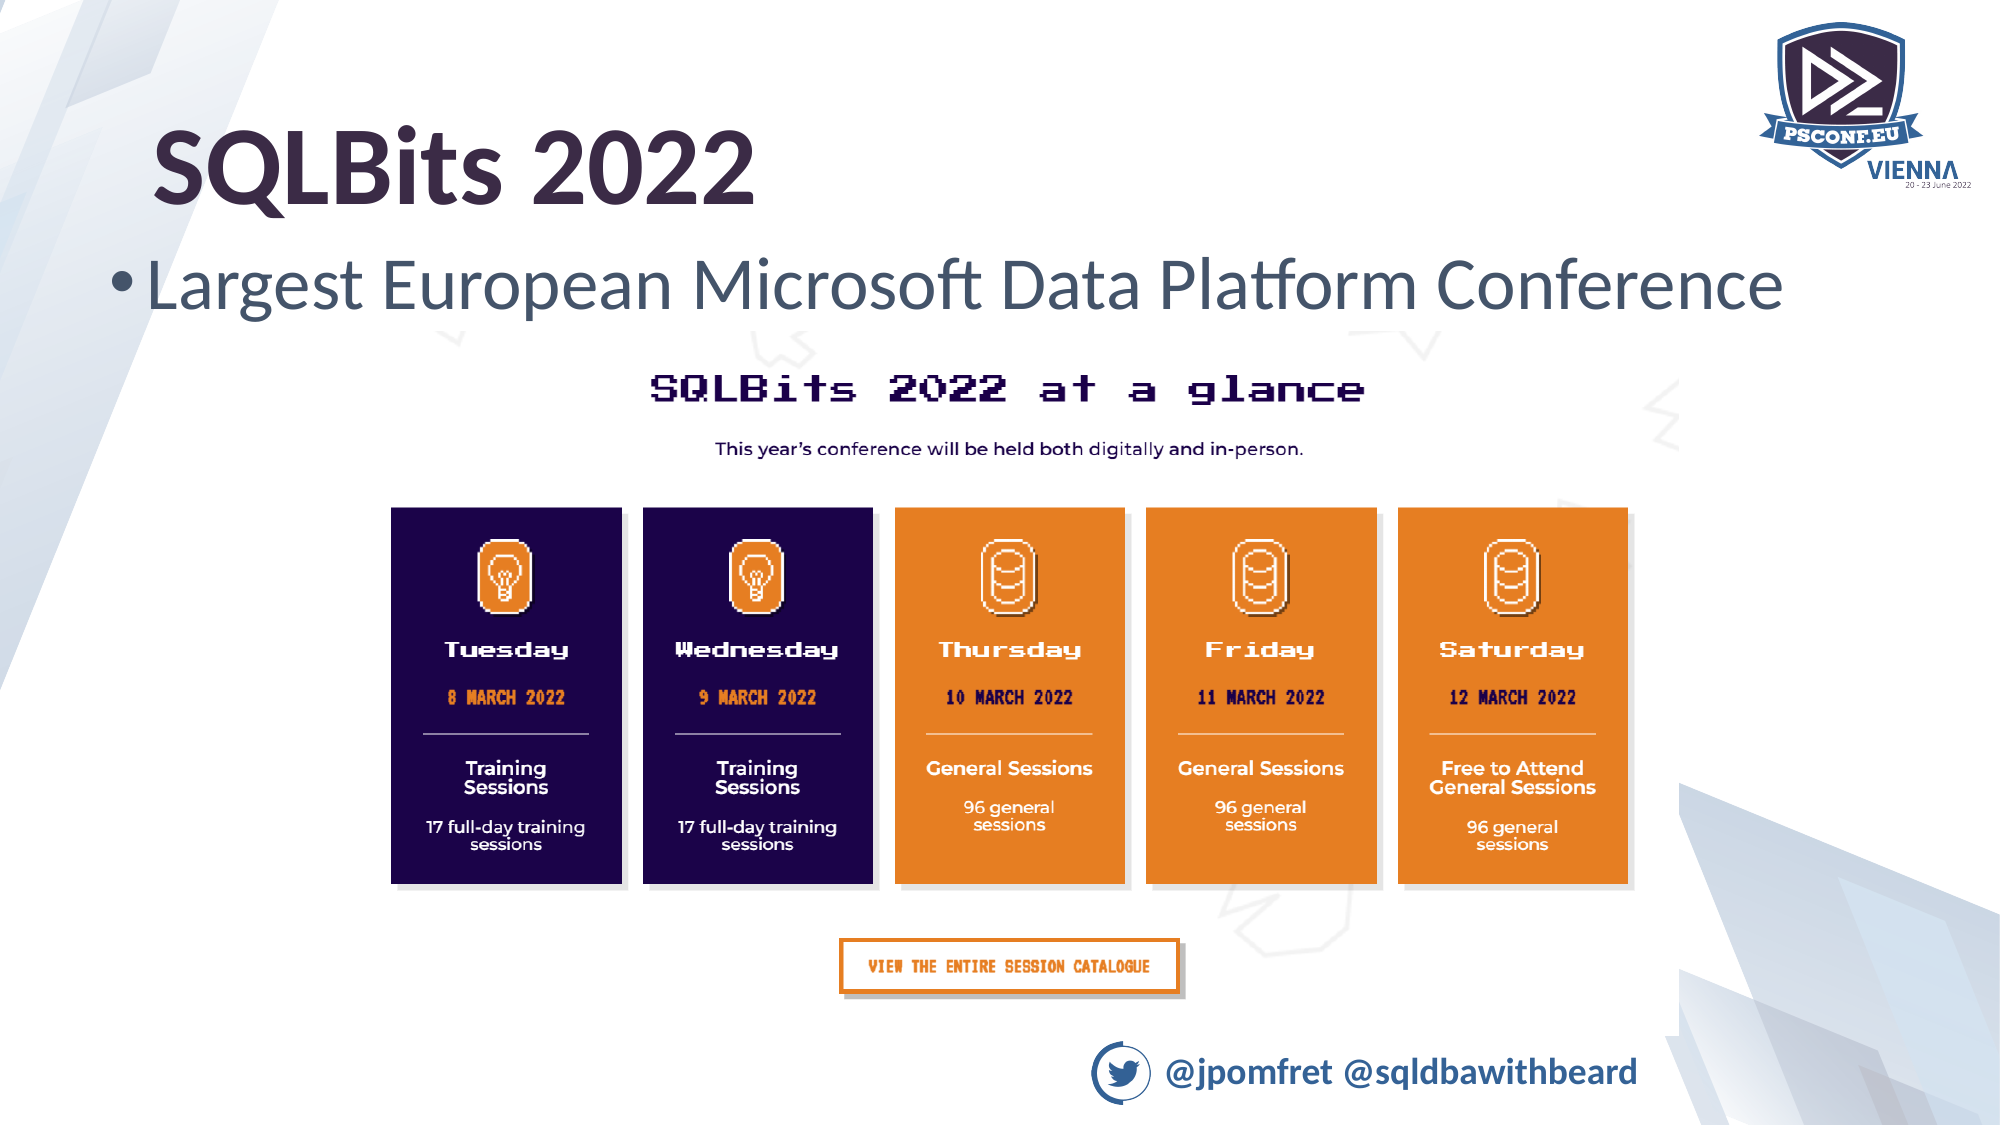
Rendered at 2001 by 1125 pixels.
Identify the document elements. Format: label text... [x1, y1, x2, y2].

picture [0, 0, 2000, 1125]
list Largest European Microsoft Data Platform Conference [94, 236, 1820, 951]
title SQLBits 2022 [137, 59, 1735, 236]
